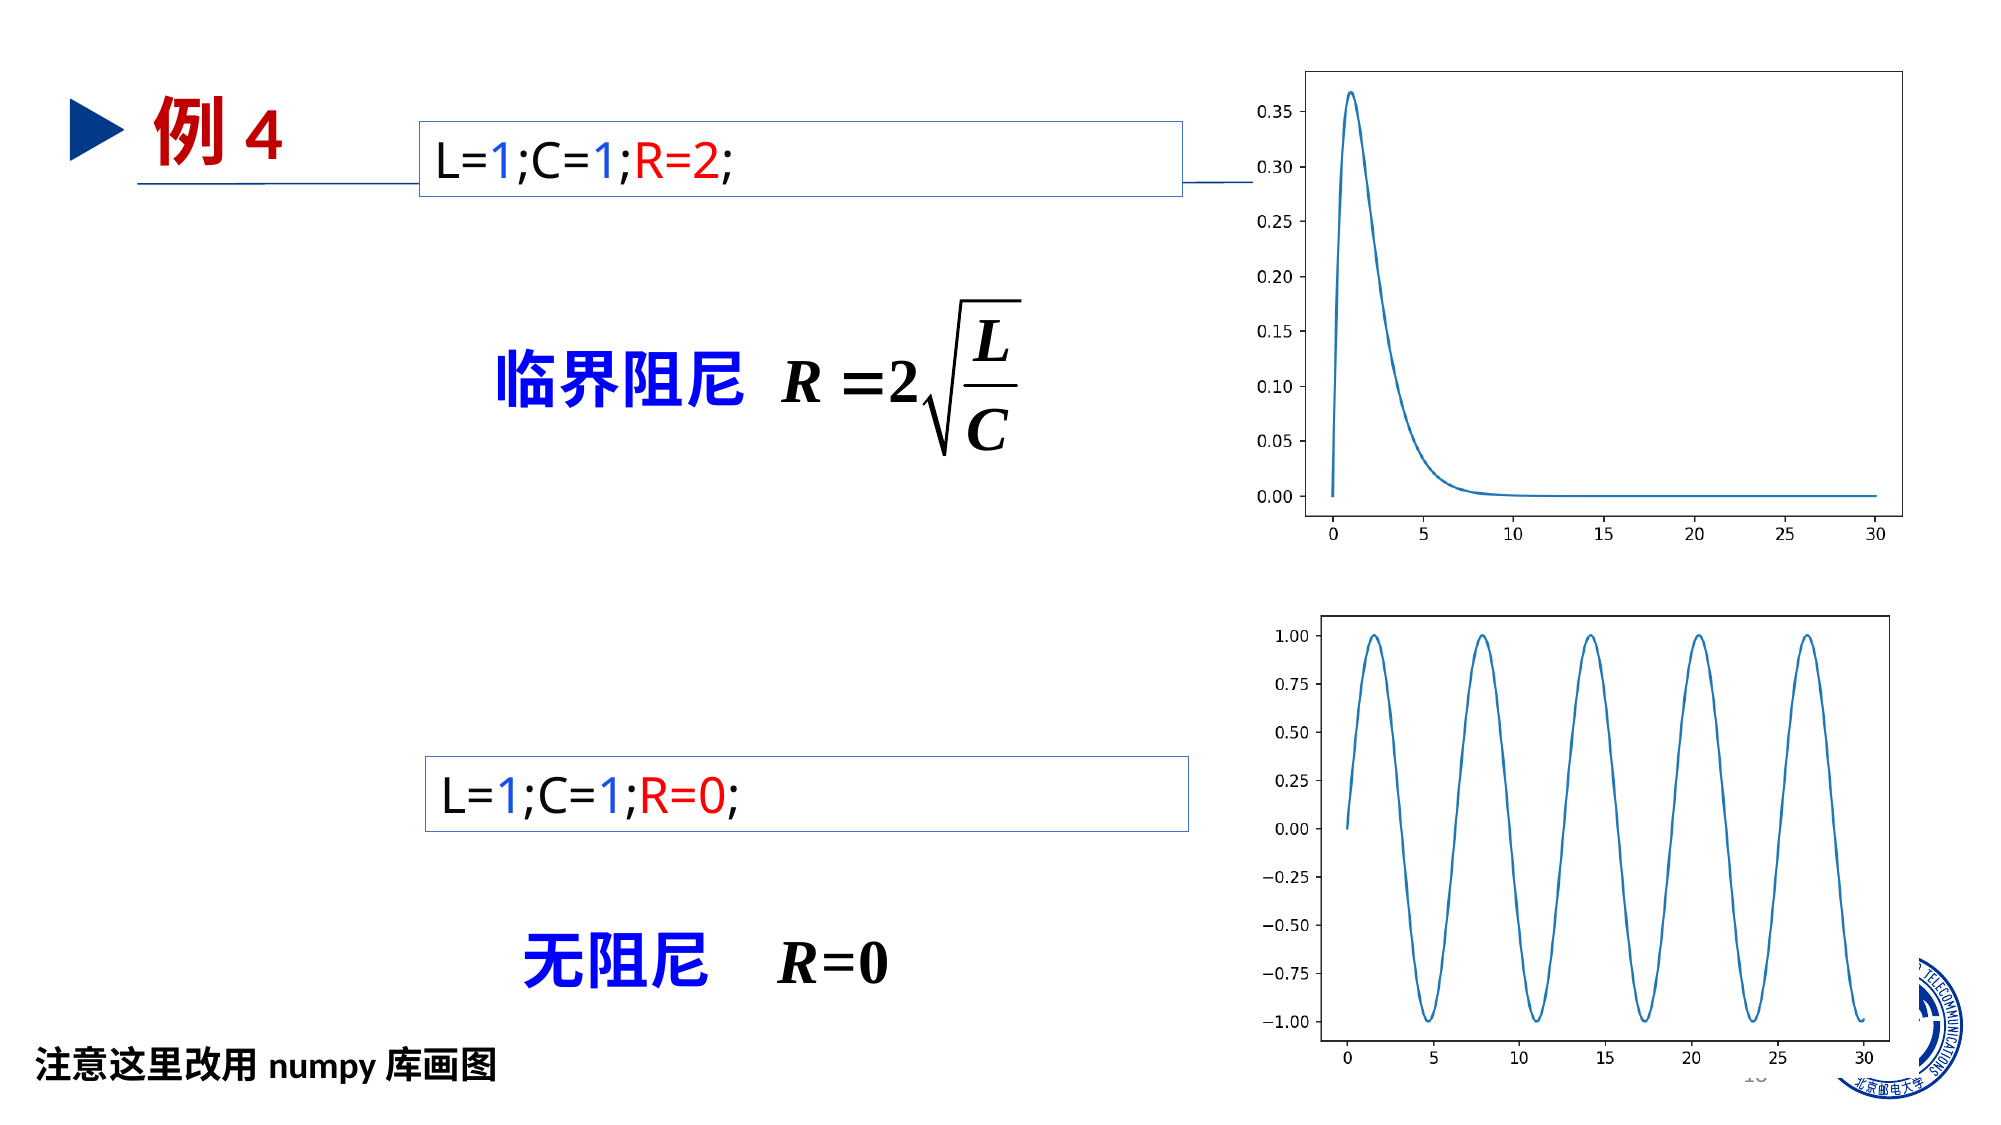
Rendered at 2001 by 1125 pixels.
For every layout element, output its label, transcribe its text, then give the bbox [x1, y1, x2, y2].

title 例4 [137, 47, 1863, 211]
slide_number 18 [1412, 1078, 1783, 1102]
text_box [487, 287, 1035, 470]
text_box L=1;C=1;R=0; [425, 756, 1189, 832]
text_box 注意这里改用numpy库画图 [19, 1033, 520, 1094]
text_box L=1;C=1;R=2; [419, 121, 1183, 197]
picture [1253, 51, 1943, 556]
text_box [515, 920, 901, 1004]
picture [1253, 601, 1919, 1078]
